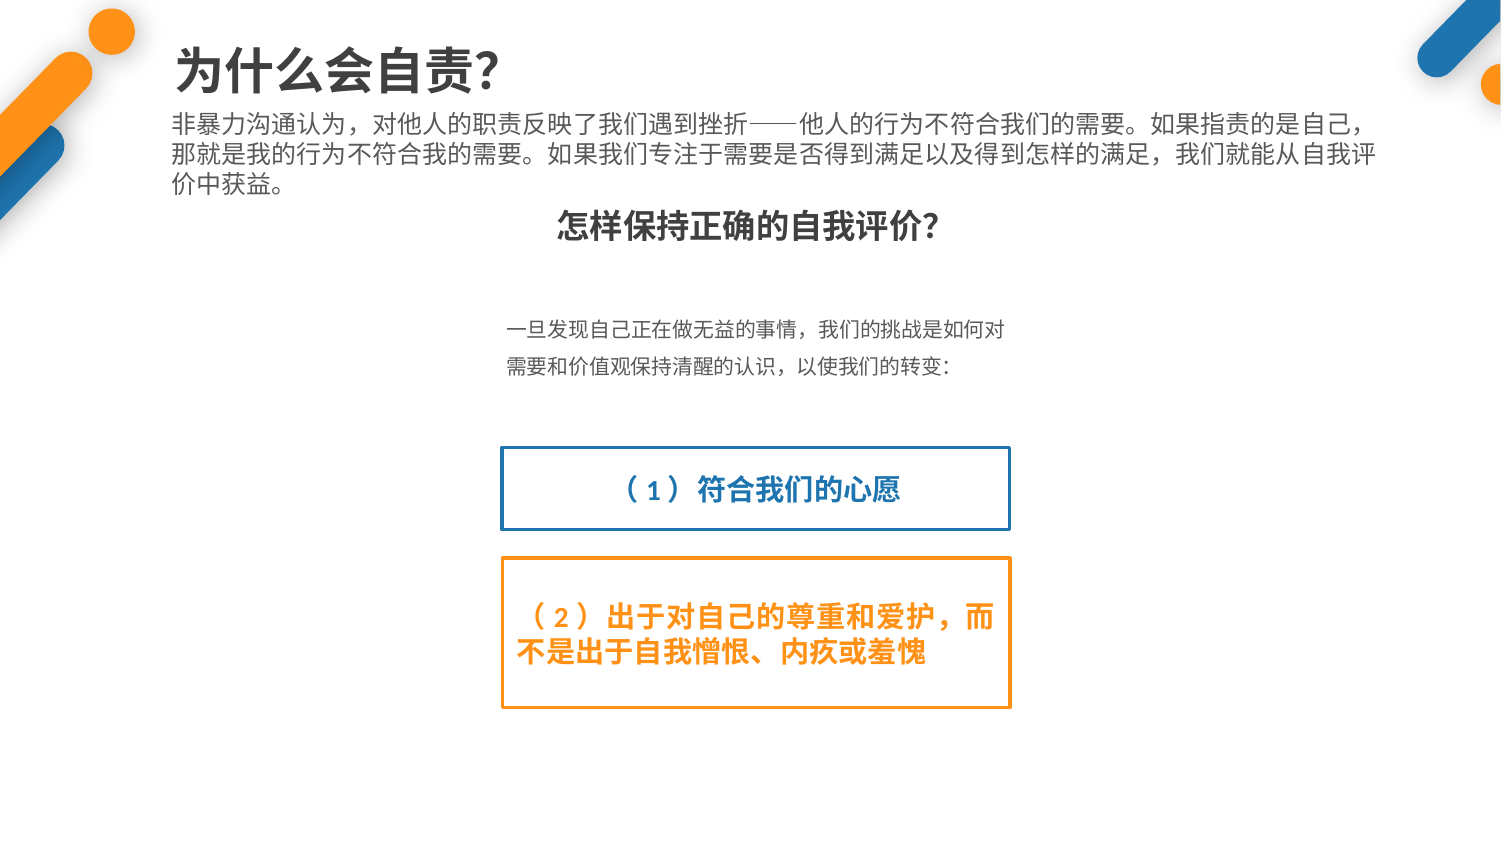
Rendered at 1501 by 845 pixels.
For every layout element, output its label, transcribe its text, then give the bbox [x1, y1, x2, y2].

text_box （1）符合我们的心愿 [500, 445, 1012, 532]
text_box 怎样保持正确的自我评价？ [454, 205, 1058, 246]
text_box 为什么会自责？ [159, 32, 1046, 108]
text_box 非暴力沟通认为，对他人的职责反映了我们遇到挫折——他人的行为不符合我们的需要。如果指责的是自己，那就是我的行为不符合我的需要。如果我们专注于需要是否得到满足以及得到怎样的满足，我们就能从自我评价中获益。 [171, 108, 1377, 199]
text_box 一旦发现自己正在做无益的事情，我们的挑战是如何对需要和价值观保持清醒的认识，以使我们的转变： [491, 296, 1021, 387]
text_box （2）出于对自己的尊重和爱护，而不是出于自我憎恨、内疚或羞愧 [500, 556, 1012, 710]
